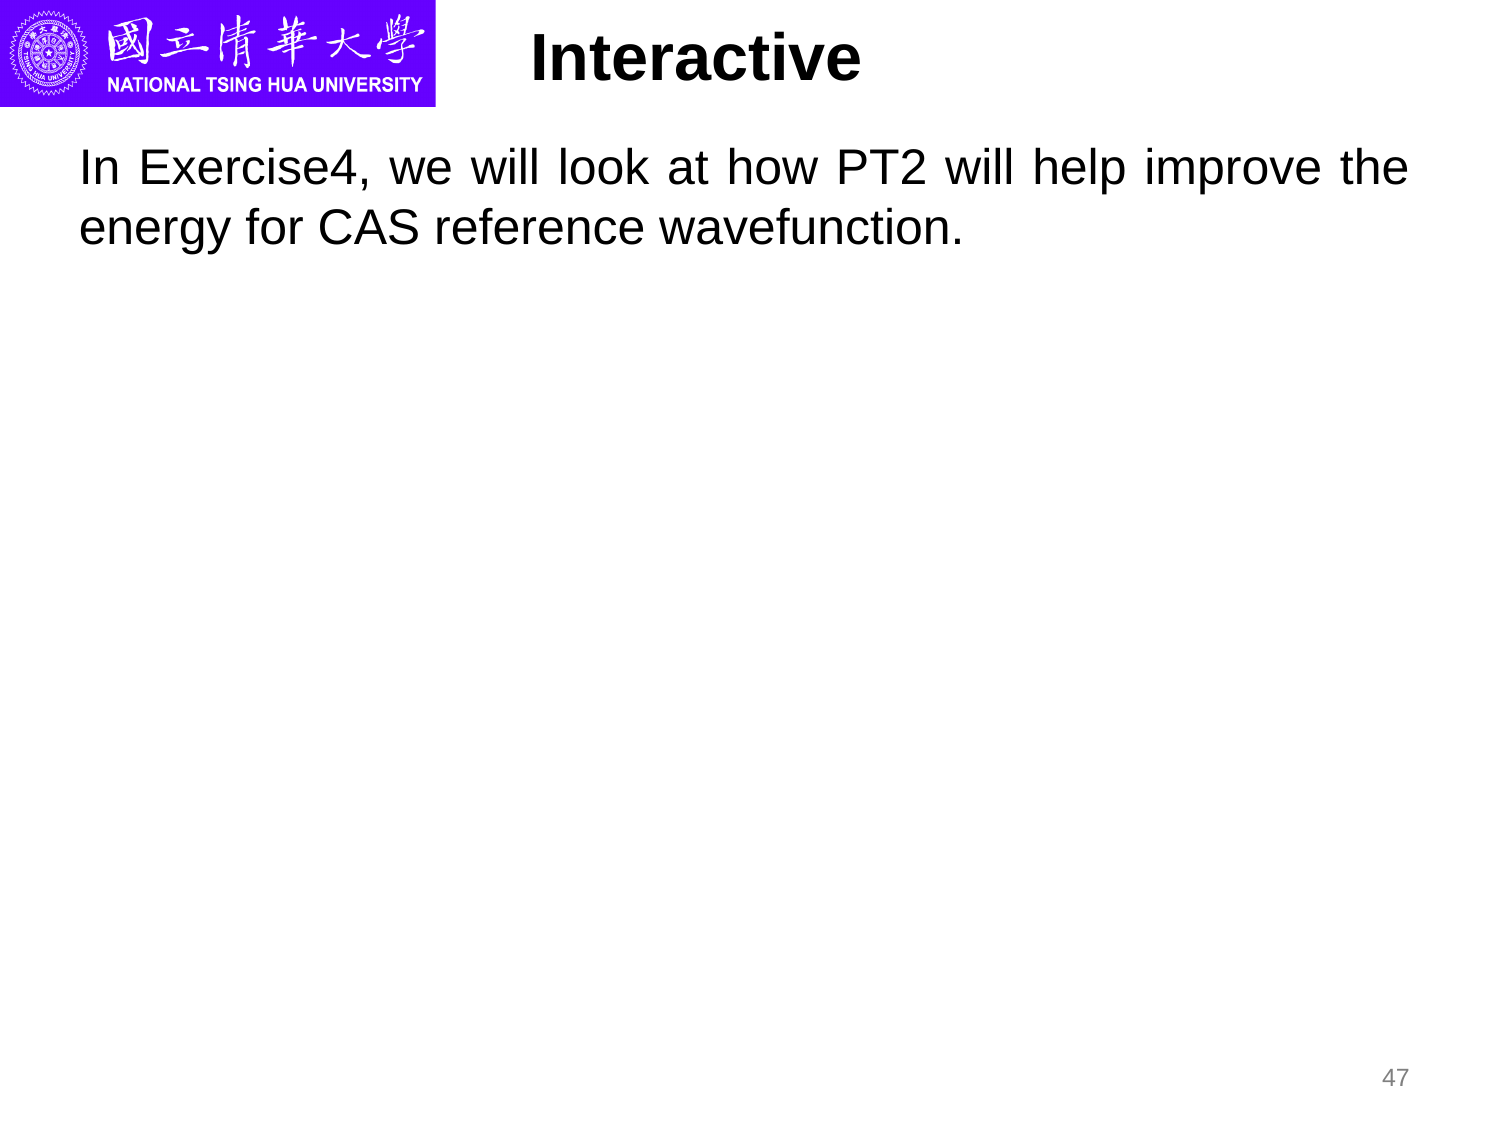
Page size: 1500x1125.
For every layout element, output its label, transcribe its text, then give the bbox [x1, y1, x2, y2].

text_box In Exercise4, we will look at how PT2 will help improve the energy for CAS reference wavefunction. [64, 127, 1425, 263]
title Interactive [515, 0, 1425, 107]
picture [0, 0, 436, 107]
slide_number 47 [1308, 1050, 1425, 1103]
